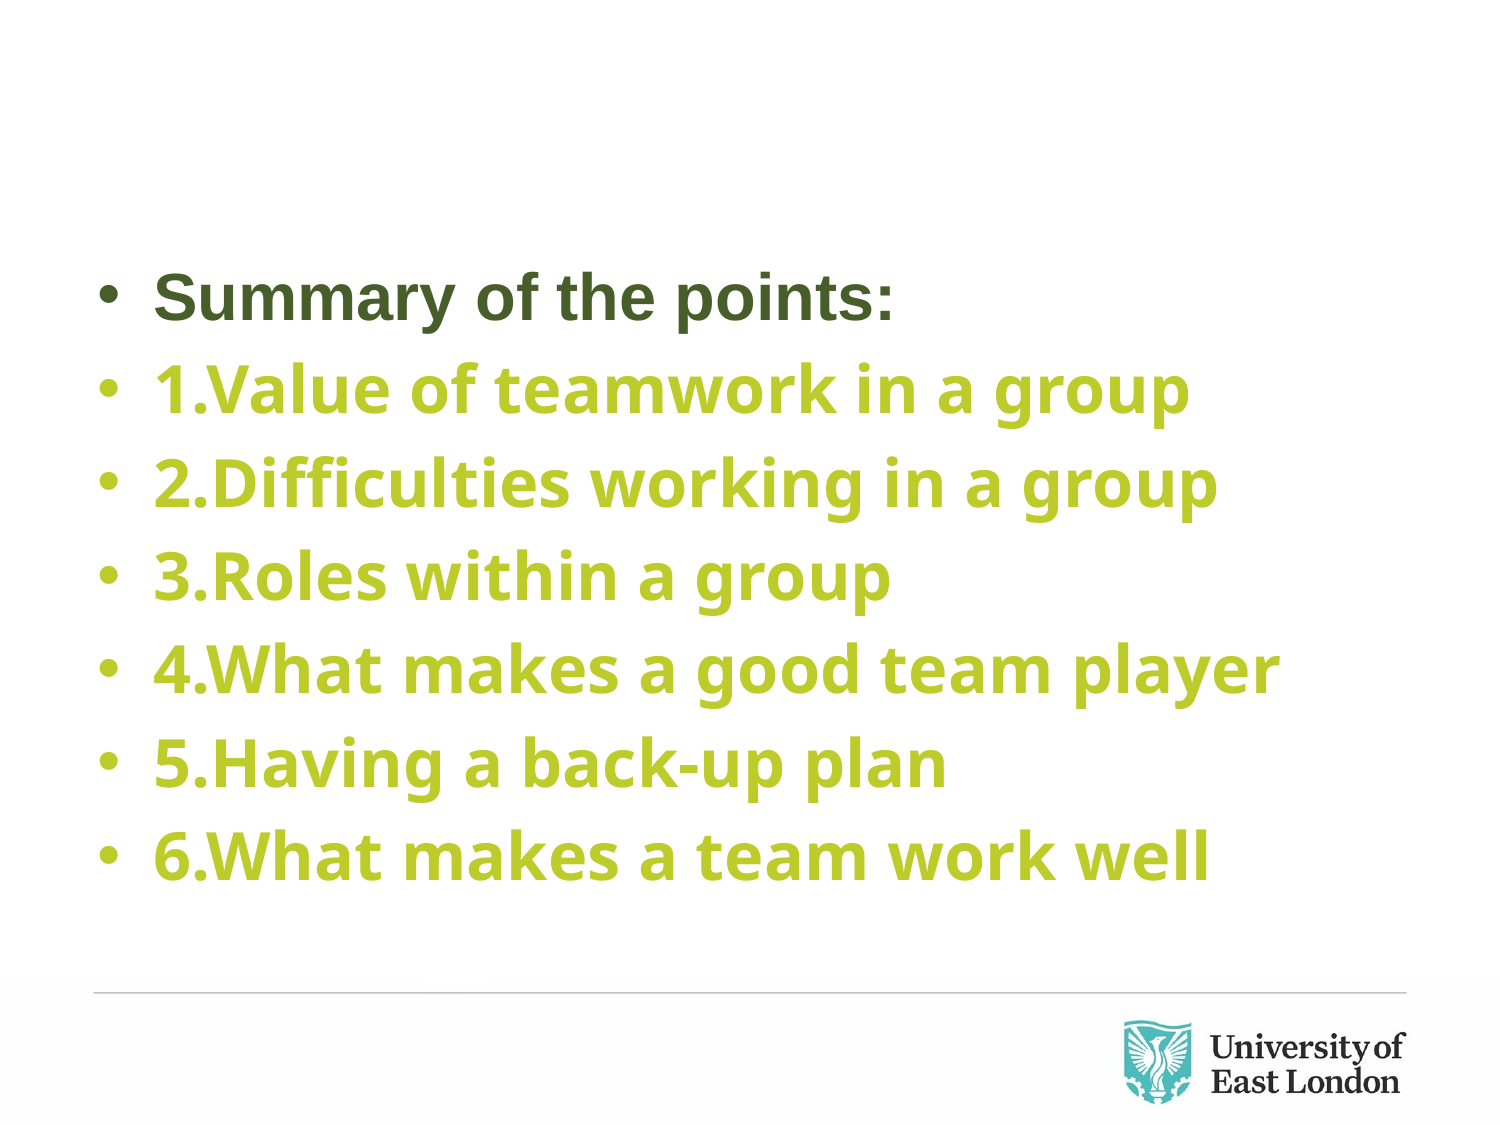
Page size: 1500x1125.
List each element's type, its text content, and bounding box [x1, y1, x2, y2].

picture [0, 980, 1500, 1125]
list Summary of the points: 1.Value of teamwork in a group 2.Difficulties working in a group 3.Roles within a group 4.What makes a good team player 5.Having a back-up plan 6.What makes a team work well [82, 246, 1432, 989]
